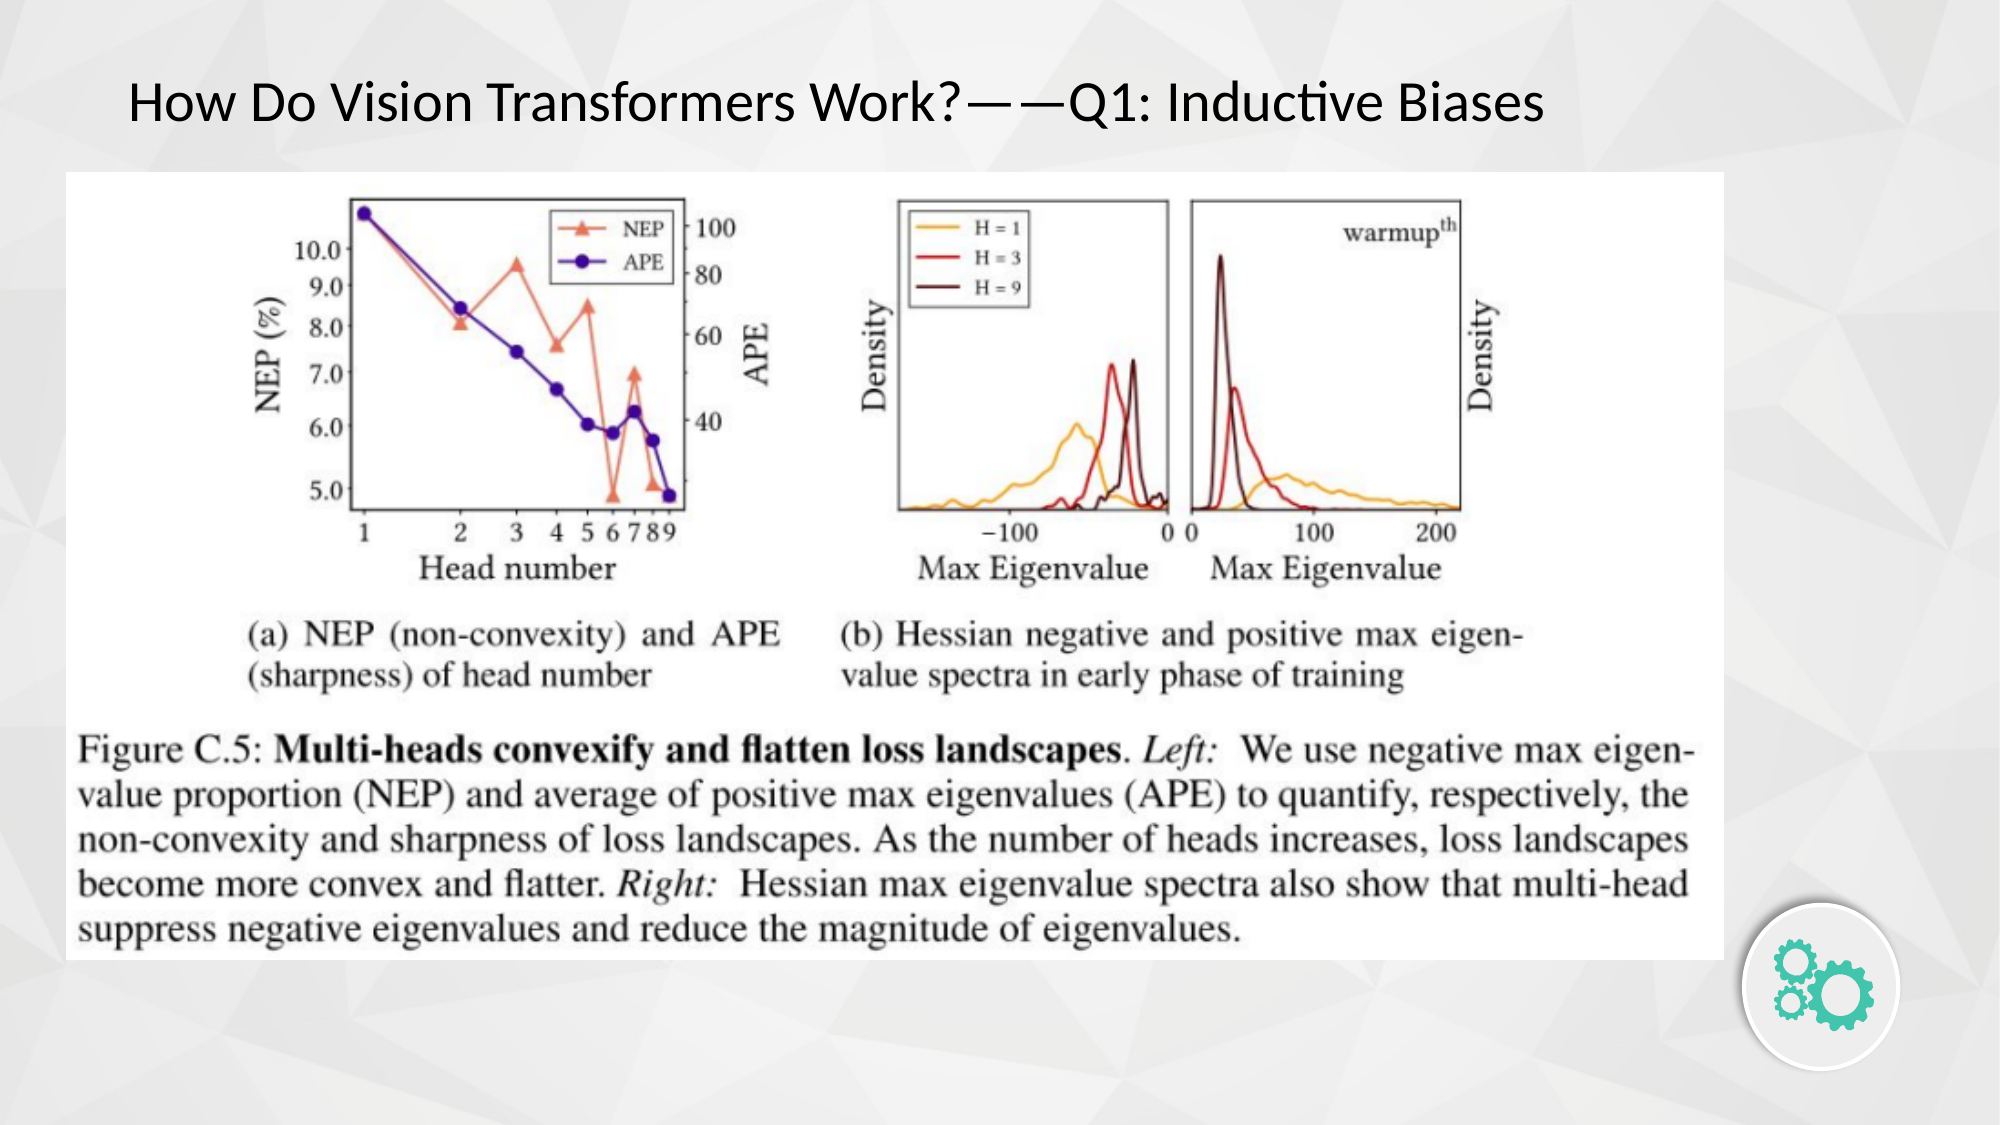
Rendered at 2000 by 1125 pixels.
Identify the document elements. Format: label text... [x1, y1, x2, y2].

picture [0, 0, 2000, 1125]
text_box How Do Vision Transformers Work?——Q1: Inductive Biases [113, 55, 1674, 141]
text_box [1743, 904, 1899, 1070]
